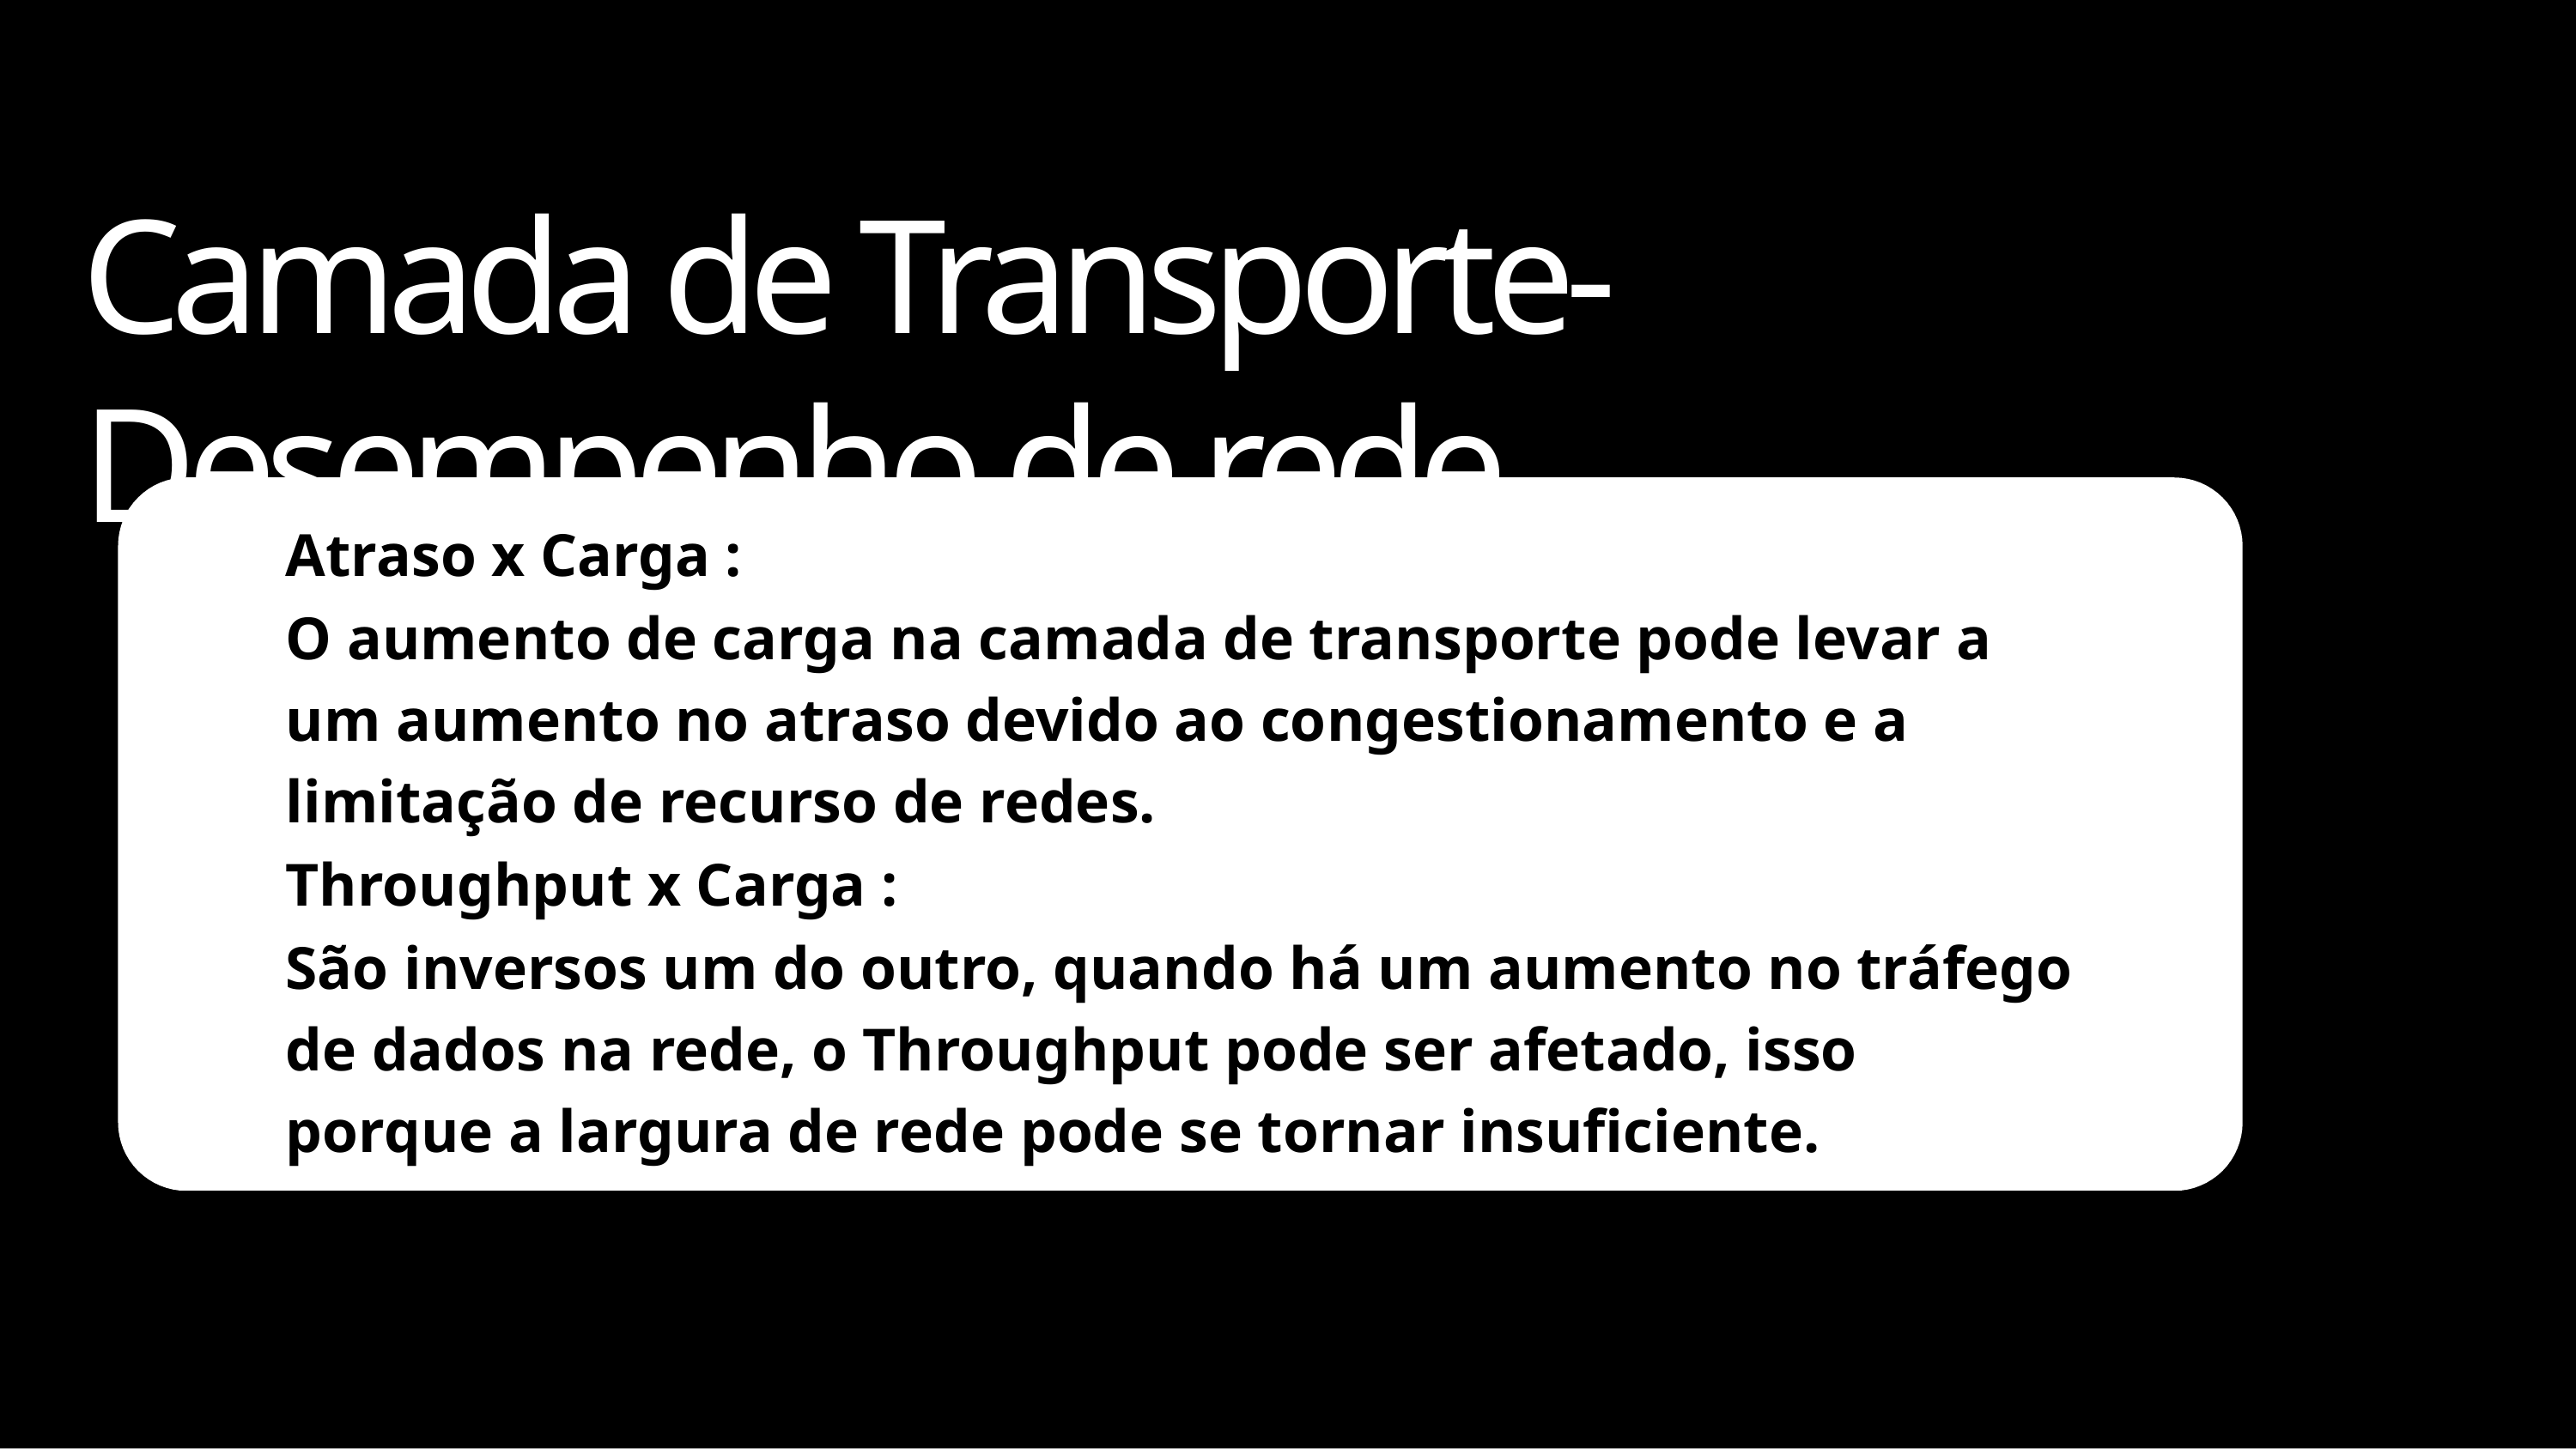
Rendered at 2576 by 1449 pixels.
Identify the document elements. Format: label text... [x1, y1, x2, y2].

text_box Atraso x Carga : O aumento de carga na camada de transporte pode levar a um aumento no atraso devido ao congestionamento e a limitação de recurso de redes. Throughput x Carga : São inversos um do outro, quando há um aumento no tráfego de dados na rede, o Throughput pode ser afetado, isso porque a largura de rede pode se tornar insuficiente. [283, 504, 2077, 1164]
text_box [118, 555, 2243, 1191]
title Camada de Transporte- Desempenho de rede [80, 173, 2496, 555]
